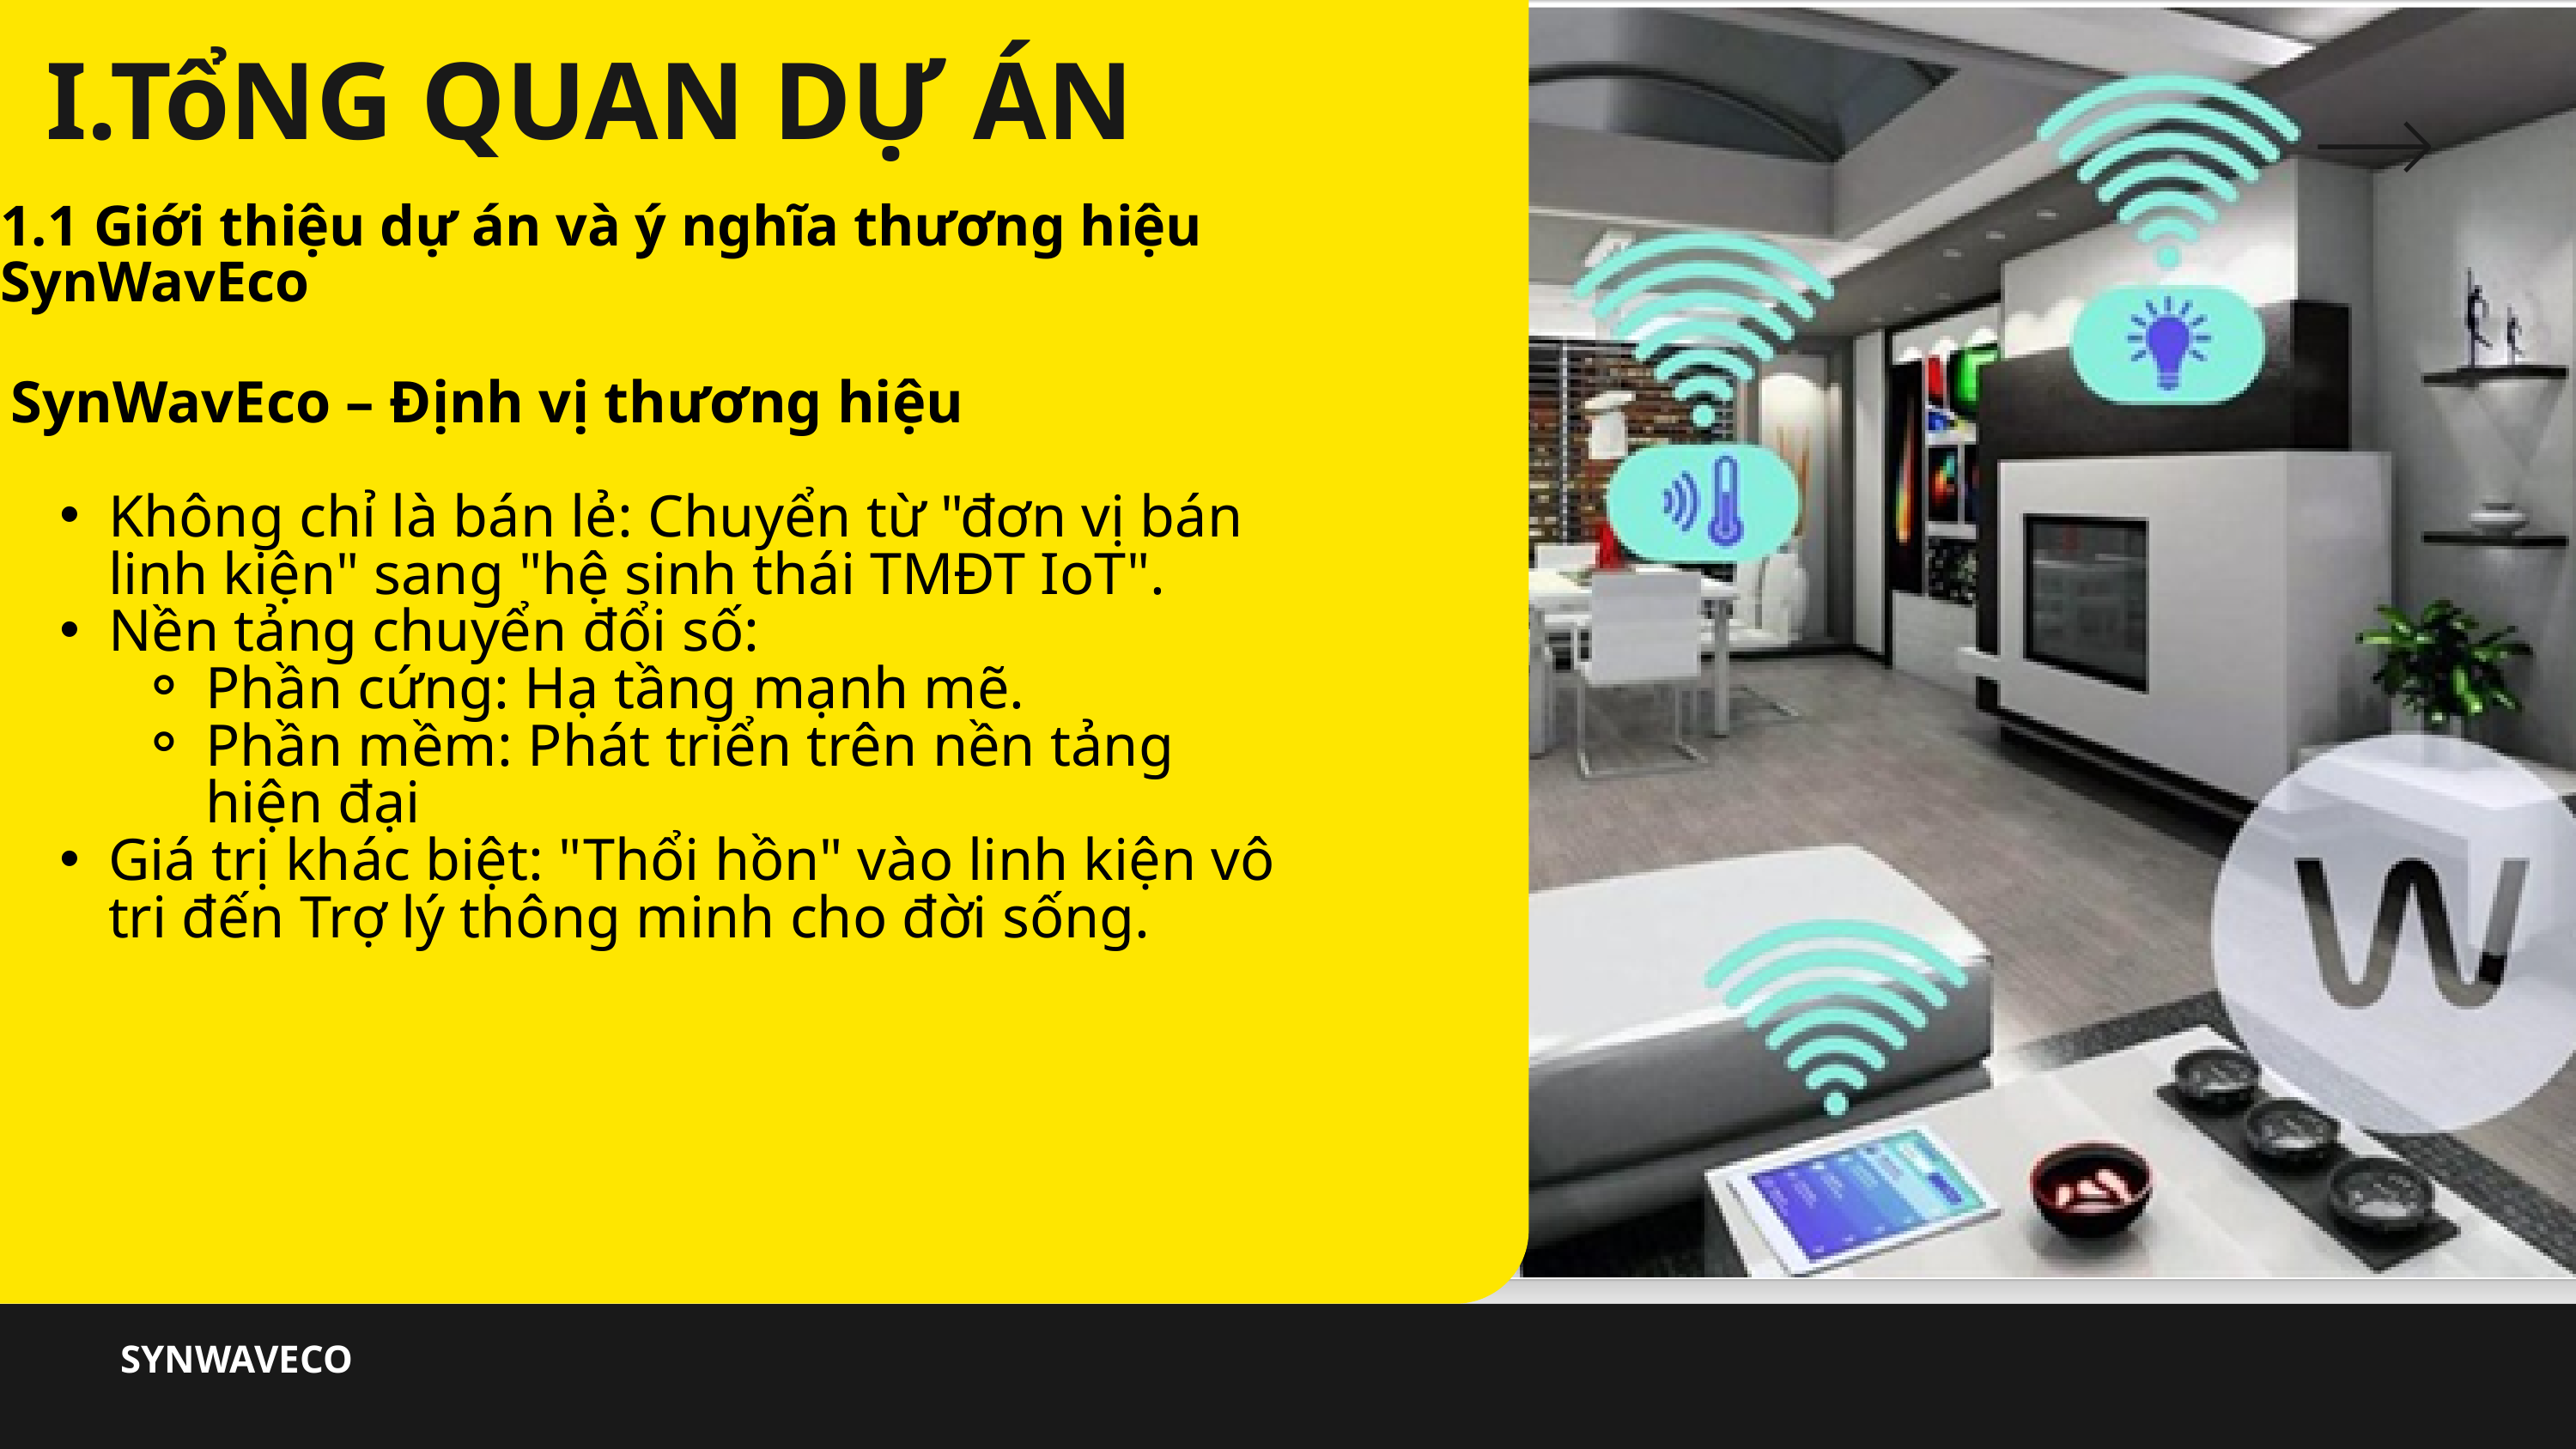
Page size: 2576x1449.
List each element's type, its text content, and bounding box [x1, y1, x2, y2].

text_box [0, 0, 1529, 1304]
text_box SYNWAVECO [113, 1343, 370, 1381]
text_box [0, 1313, 2576, 1449]
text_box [1241, 0, 2576, 1341]
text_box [46, 43, 1904, 633]
